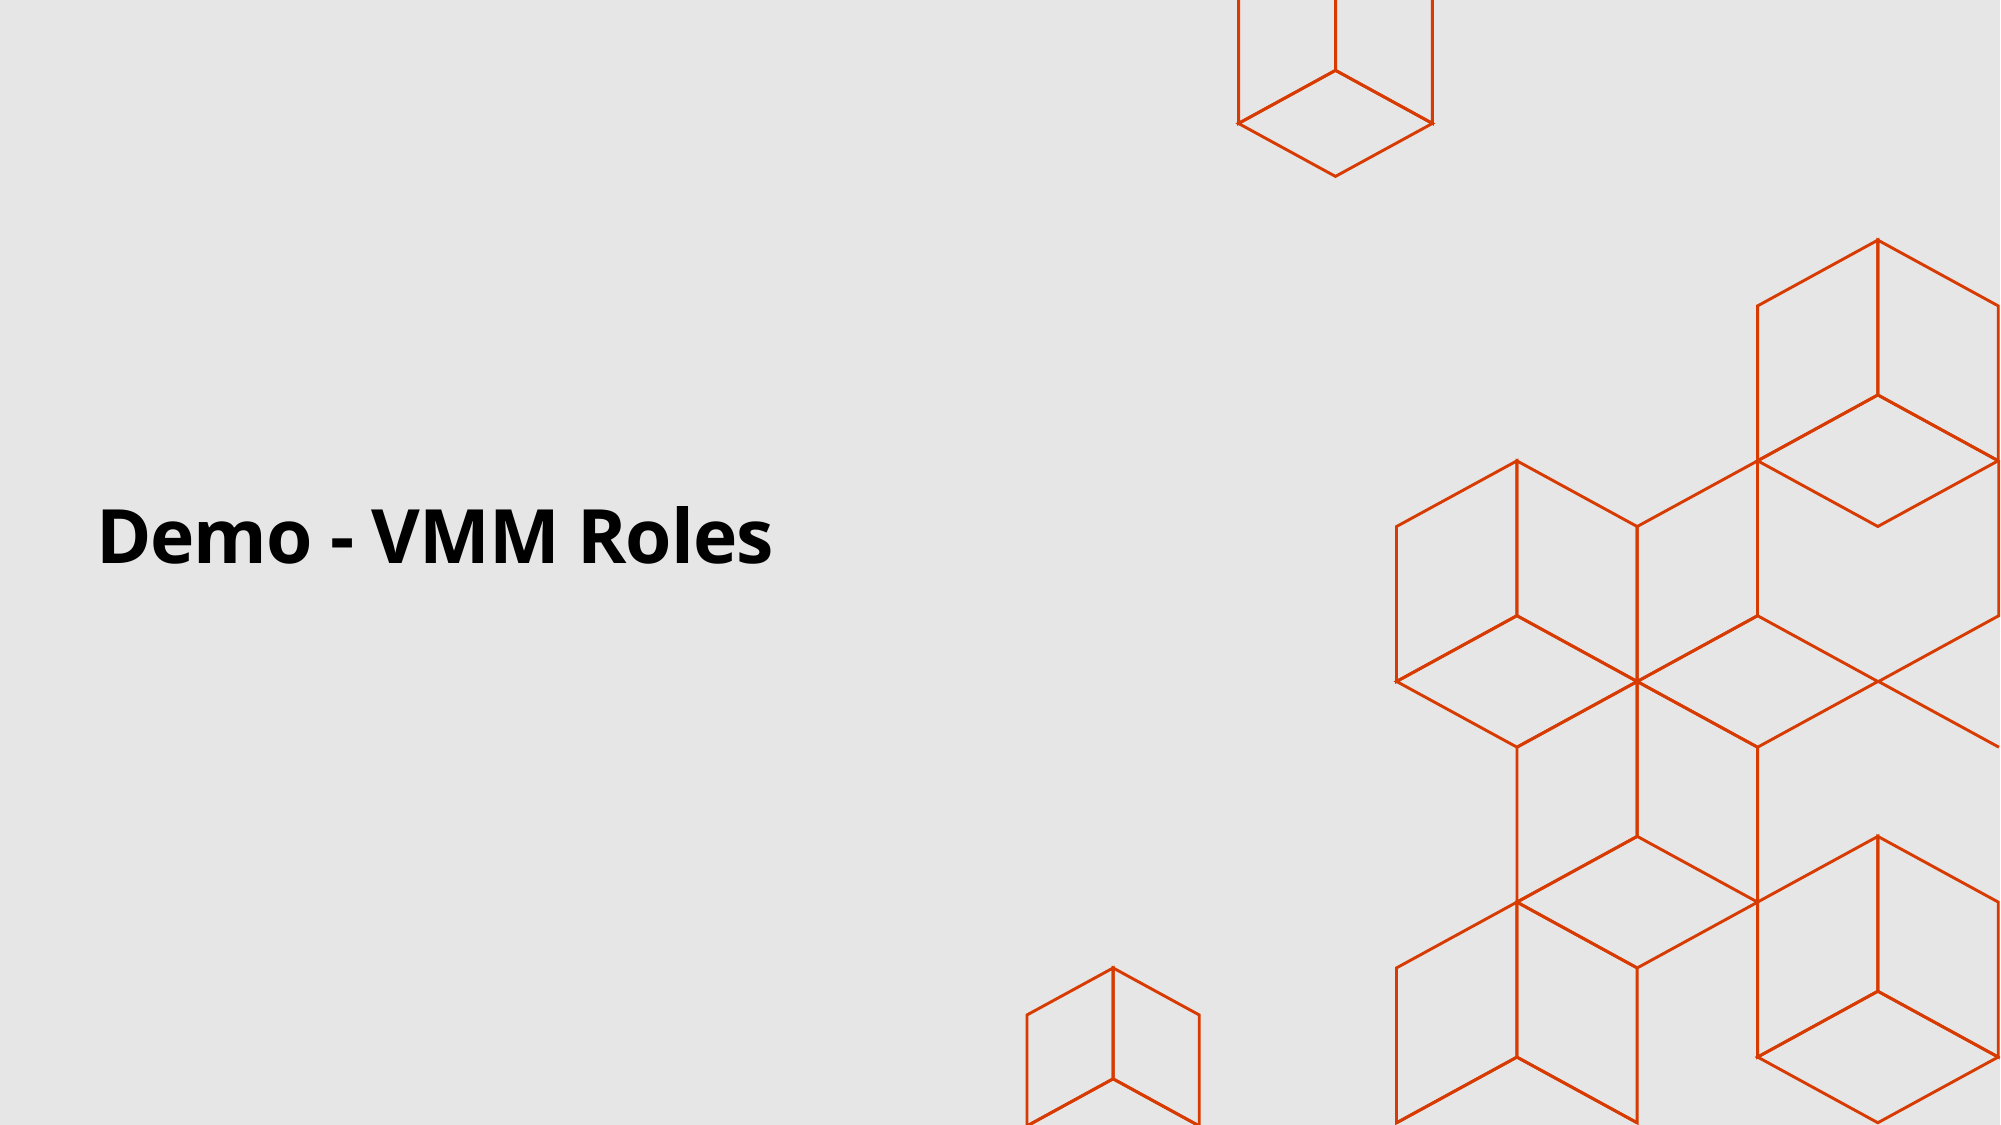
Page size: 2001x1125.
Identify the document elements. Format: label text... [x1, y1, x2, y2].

title Demo - VMM Roles [96, 497, 1146, 580]
